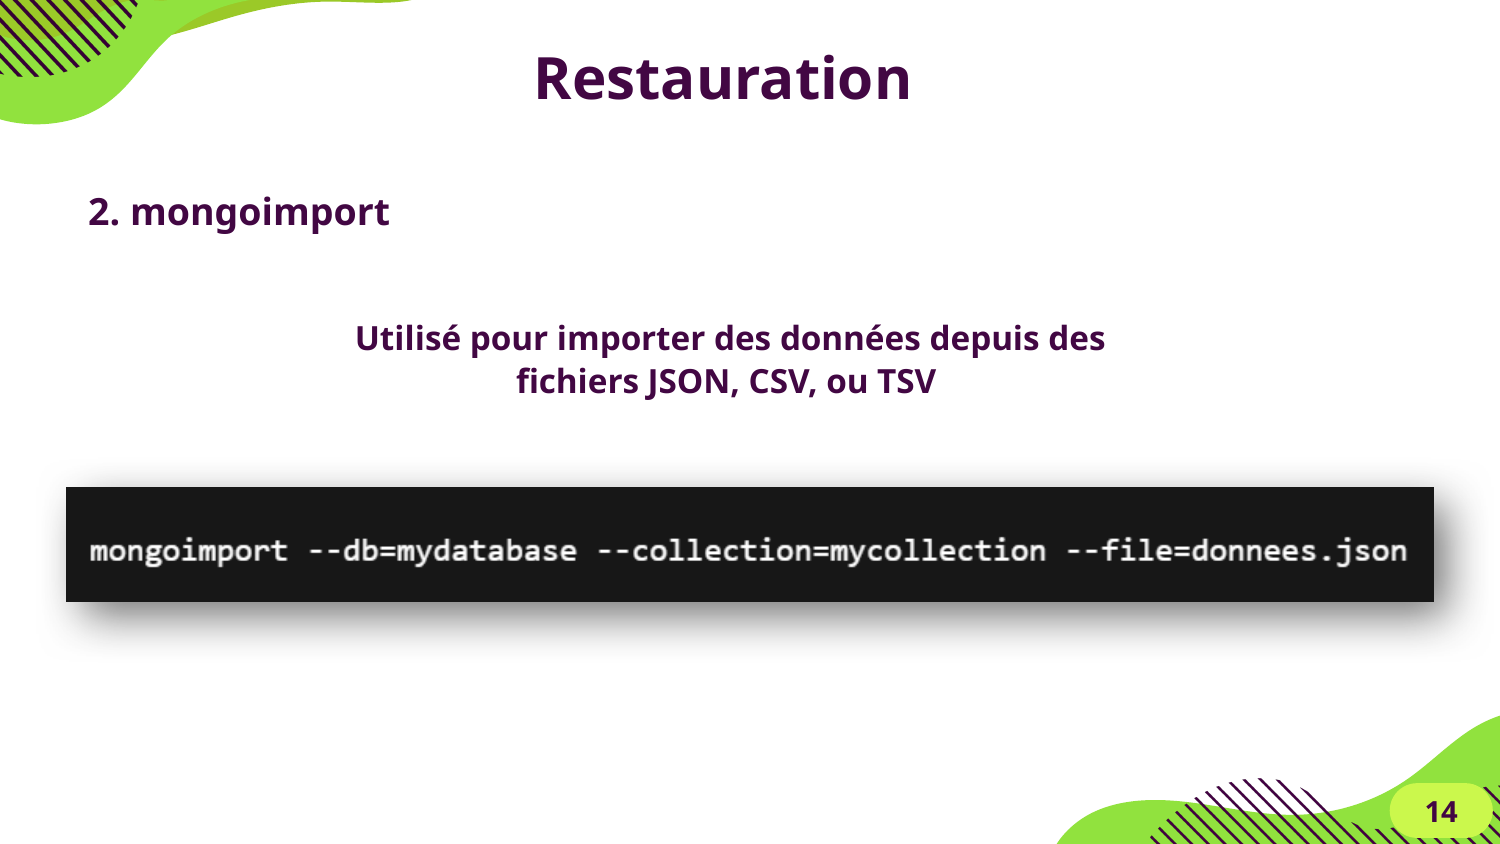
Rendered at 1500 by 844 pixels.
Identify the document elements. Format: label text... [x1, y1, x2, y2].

title Restauration [124, 21, 1322, 116]
text_box 2. mongoimport [24, 177, 455, 241]
picture [1053, 591, 1500, 844]
picture [0, 0, 170, 77]
picture [65, 486, 1434, 602]
text_box Utilisé pour importer des données depuis des fichiers JSON, CSV, ou TSV [239, 267, 1148, 408]
text_box 14 [1391, 784, 1492, 837]
